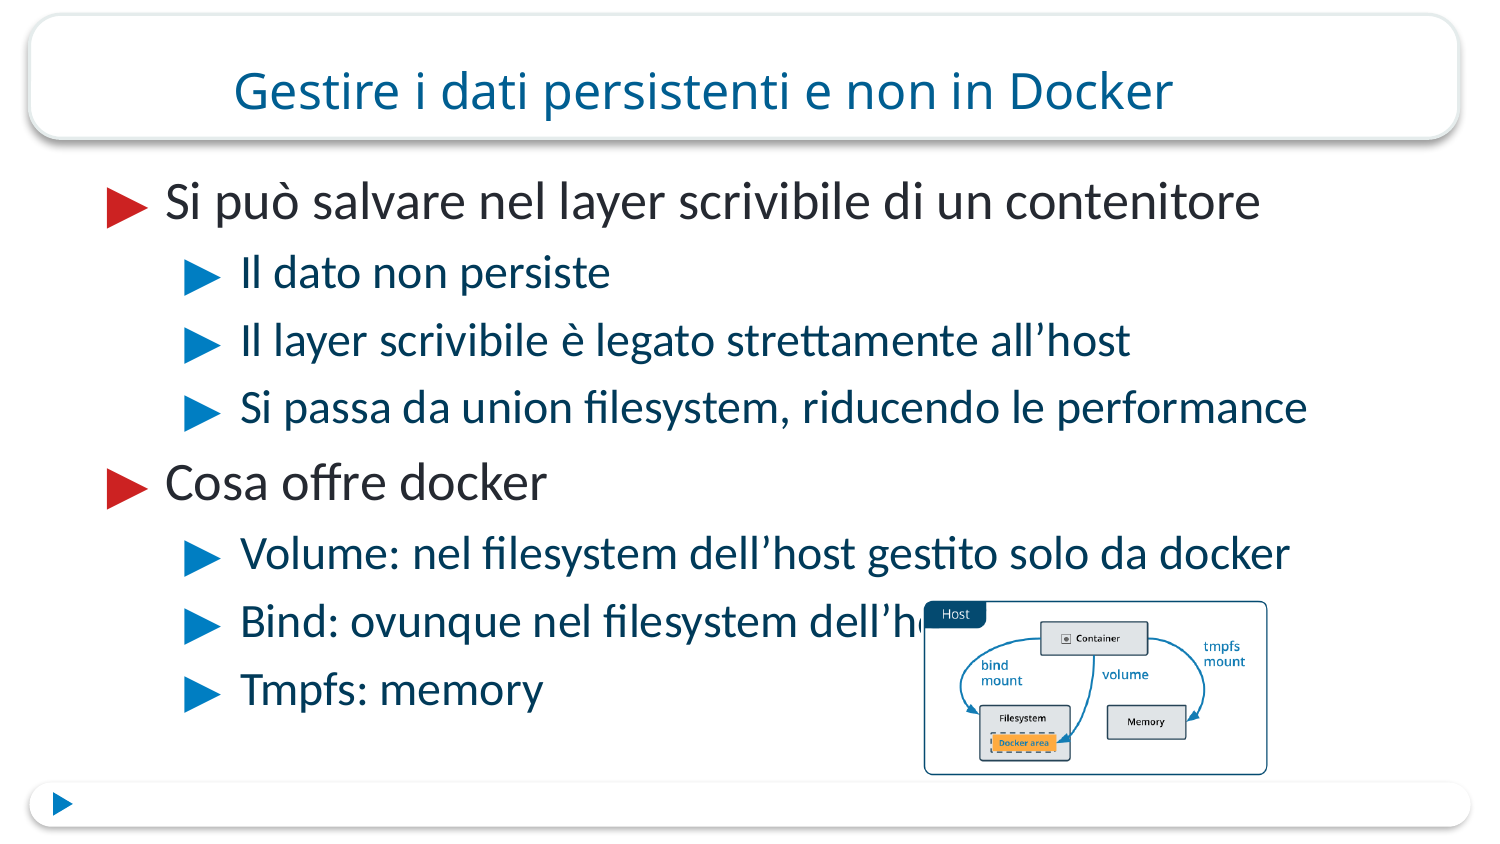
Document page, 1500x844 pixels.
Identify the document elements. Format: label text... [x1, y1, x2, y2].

list Si può salvare nel layer scrivibile di un contenitore Il dato non persiste Il layer scrivibile è legato strettamente all’host Si passa da union filesystem, riducendo le performance Cosa offre docker Volume: nel filesystem dell’host gestito solo da docker Bind: ovunque nel filesystem dell’host Tmpfs: memory [75, 150, 1425, 755]
picture [920, 598, 1270, 776]
title Gestire i dati persistenti e non in Docker [218, 28, 1282, 150]
